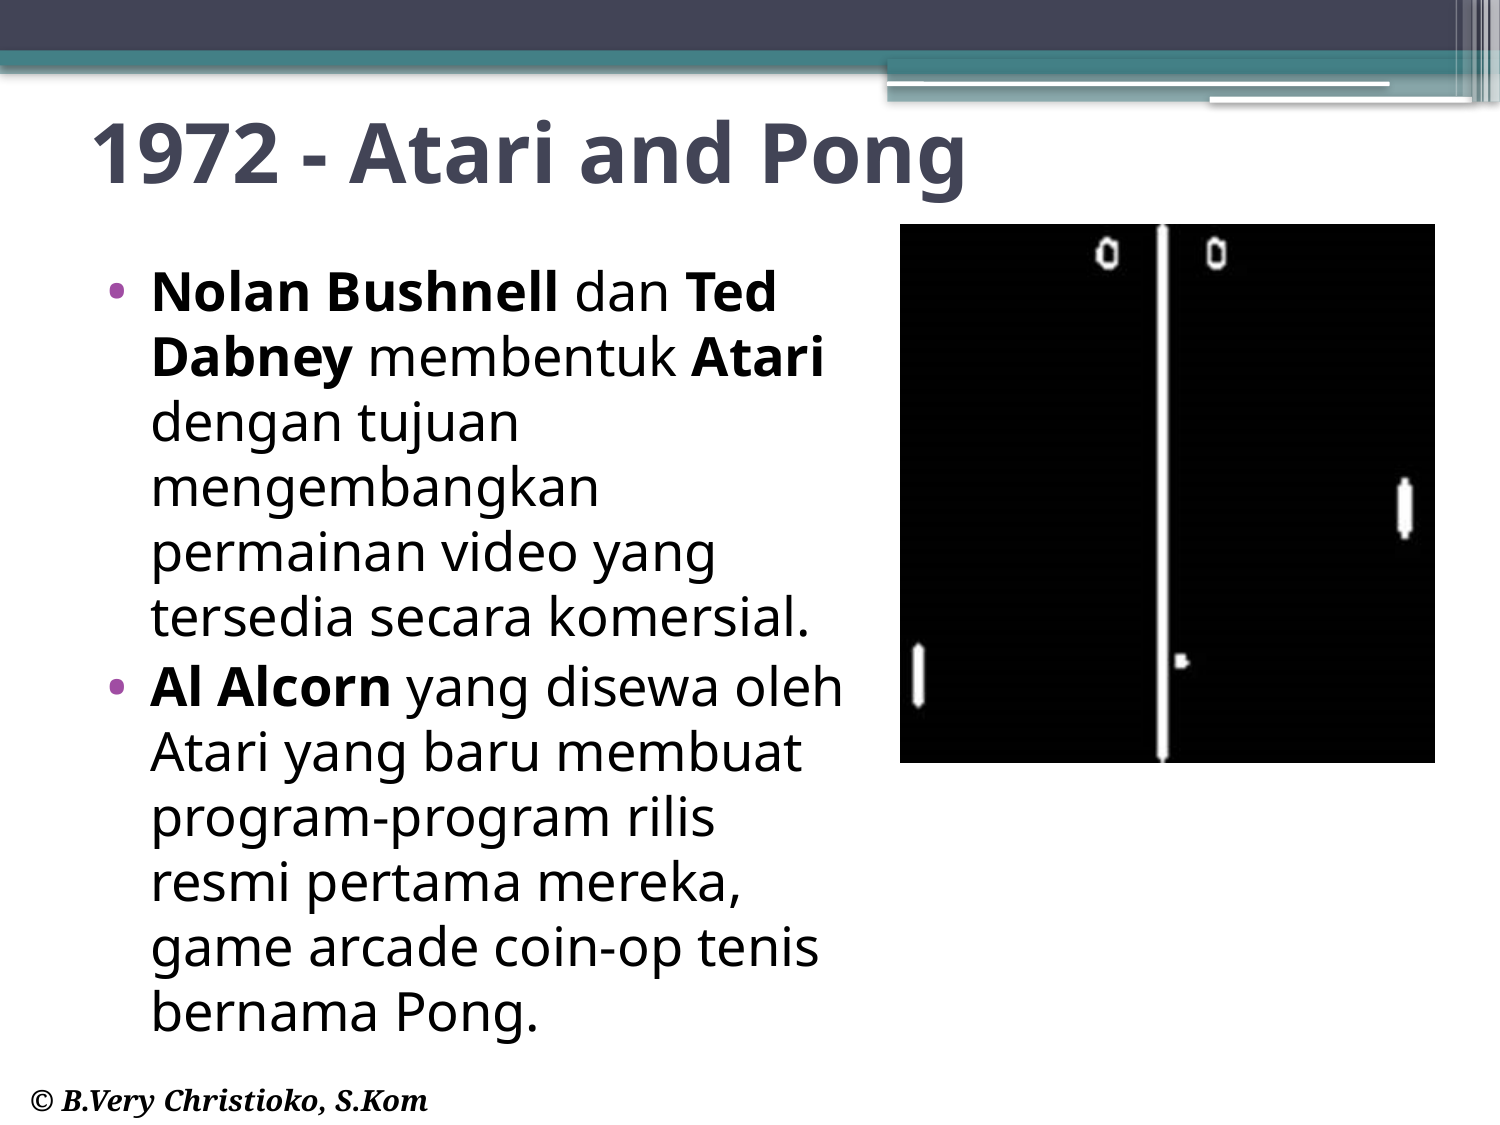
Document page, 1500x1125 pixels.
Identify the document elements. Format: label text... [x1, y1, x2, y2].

text_box © B.Very Christioko, S.Kom [15, 1074, 444, 1125]
picture [899, 224, 1435, 763]
list Nolan Bushnell dan Ted Dabney membentuk Atari dengan tujuan mengembangkan permainan video yang tersedia secara komersial. Al Alcorn yang disewa oleh Atari yang baru membuat program-program rilis resmi pertama mereka, game arcade coin-op tenis bernama Pong. [75, 249, 863, 1079]
title 1972 - Atari and Pong [75, 62, 1425, 238]
